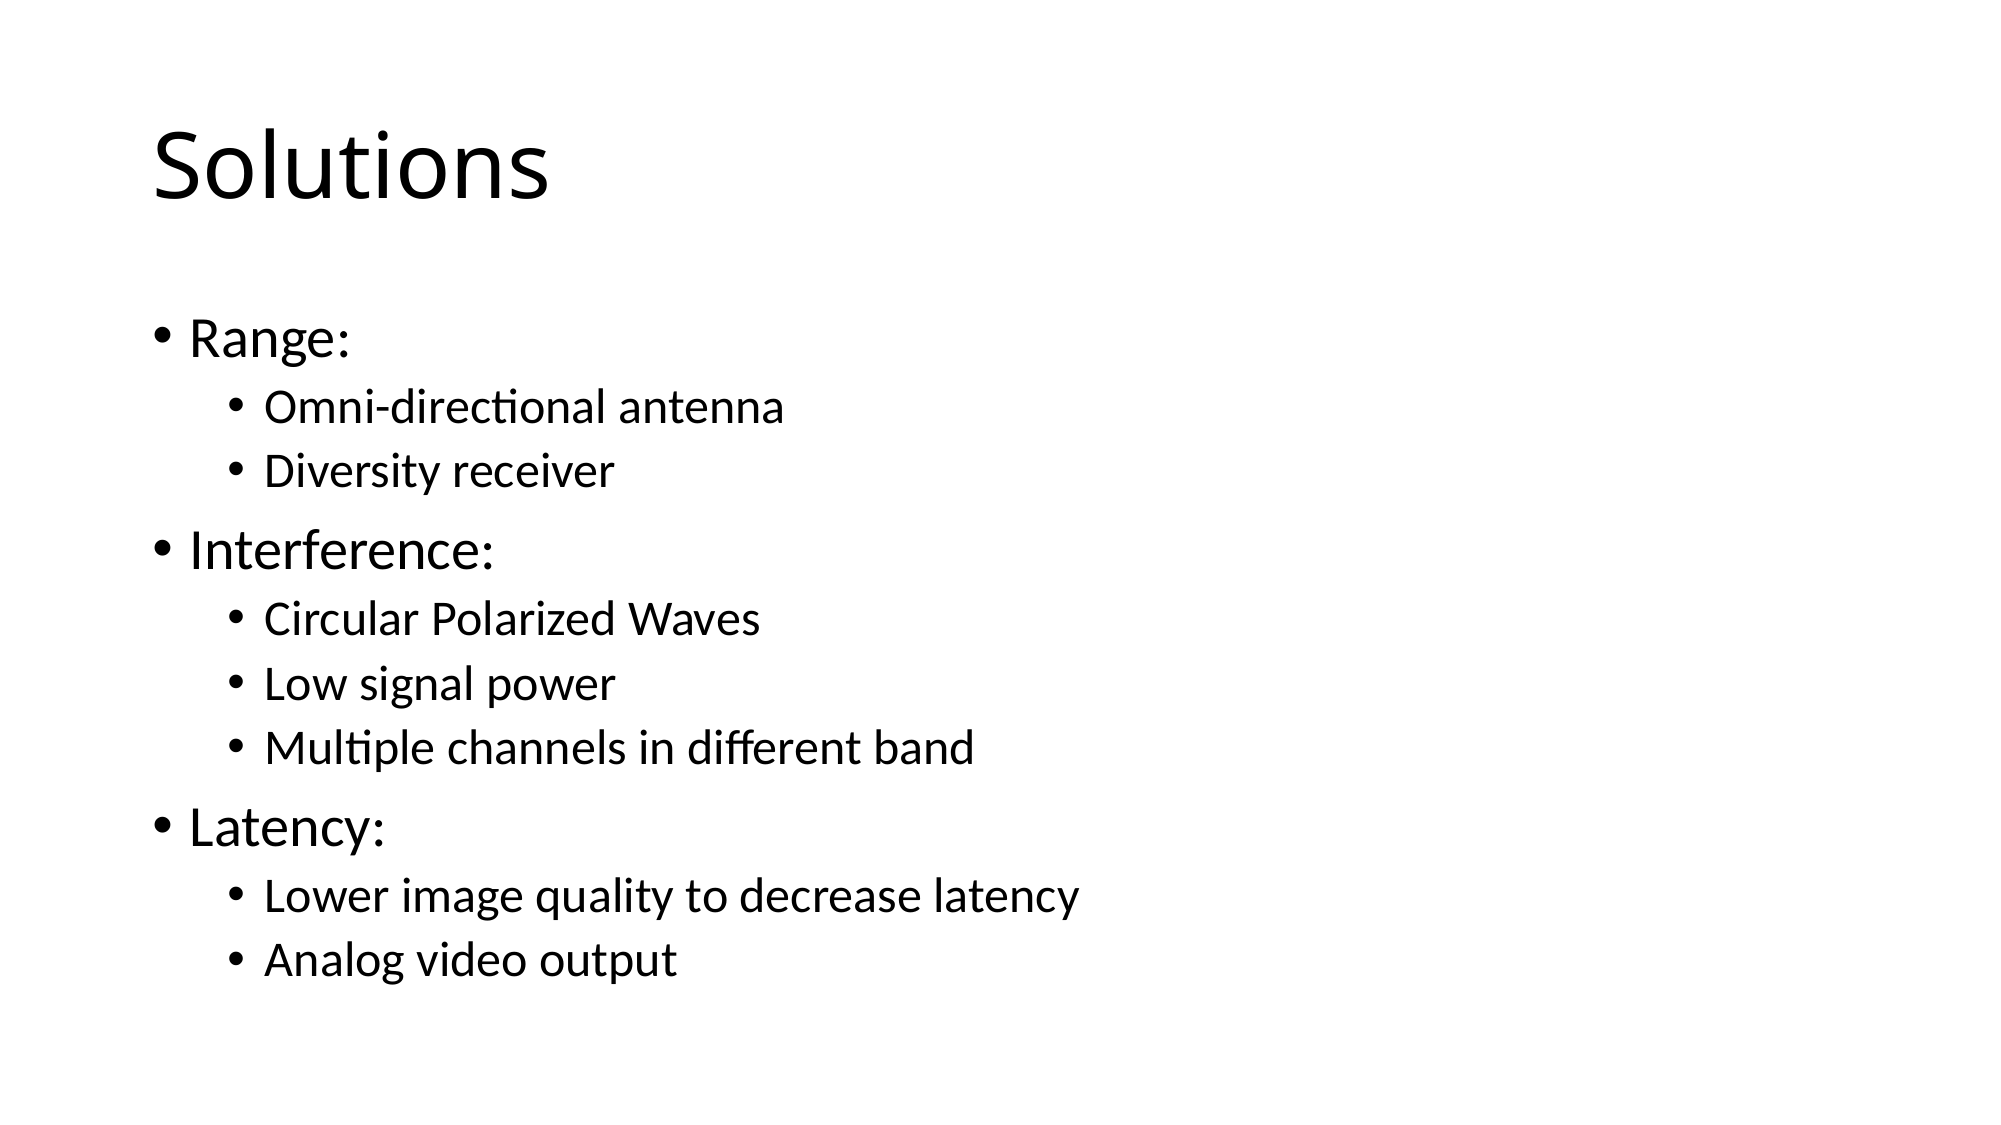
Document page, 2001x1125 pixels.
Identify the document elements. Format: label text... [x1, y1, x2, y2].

list Range: Omni-directional antenna Diversity receiver Interference: Circular Polarized Waves Low signal power Multiple channels in different band Latency: Lower image quality to decrease latency Analog video output [137, 299, 1863, 1014]
title Solutions [137, 59, 1863, 278]
